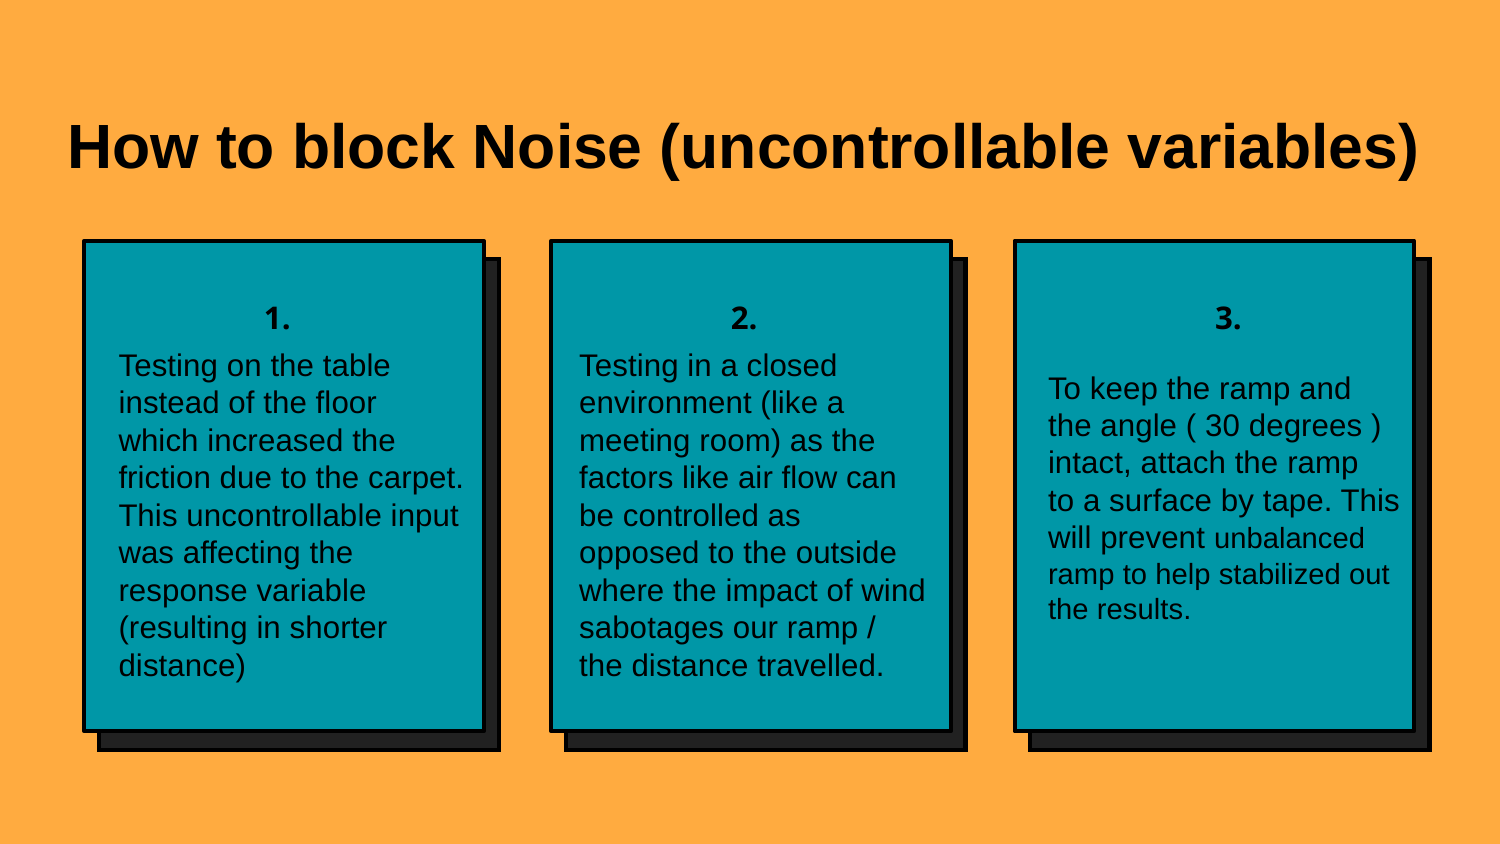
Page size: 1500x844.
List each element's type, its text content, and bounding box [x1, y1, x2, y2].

list 1. [82, 239, 486, 733]
title How to block Noise (uncontrollable variables) [15, 100, 1472, 253]
list Testing in a closed environment (like a meeting room) as the factors like air flow can be controlled as opposed to the outside where the impact of wind sabotages our ramp / the distance travelled. [567, 339, 939, 683]
list 2. [549, 239, 953, 733]
list To keep the ramp and the angle ( 30 degrees ) intact, attach the ramp to a surface by tape. This will prevent unbalanced ramp to help stabilized out the results. [1036, 362, 1437, 705]
list Testing on the table instead of the floor which increased the friction due to the carpet. This uncontrollable input was affecting the response variable (resulting in shorter distance) [107, 339, 478, 683]
list 3. [1013, 239, 1416, 733]
